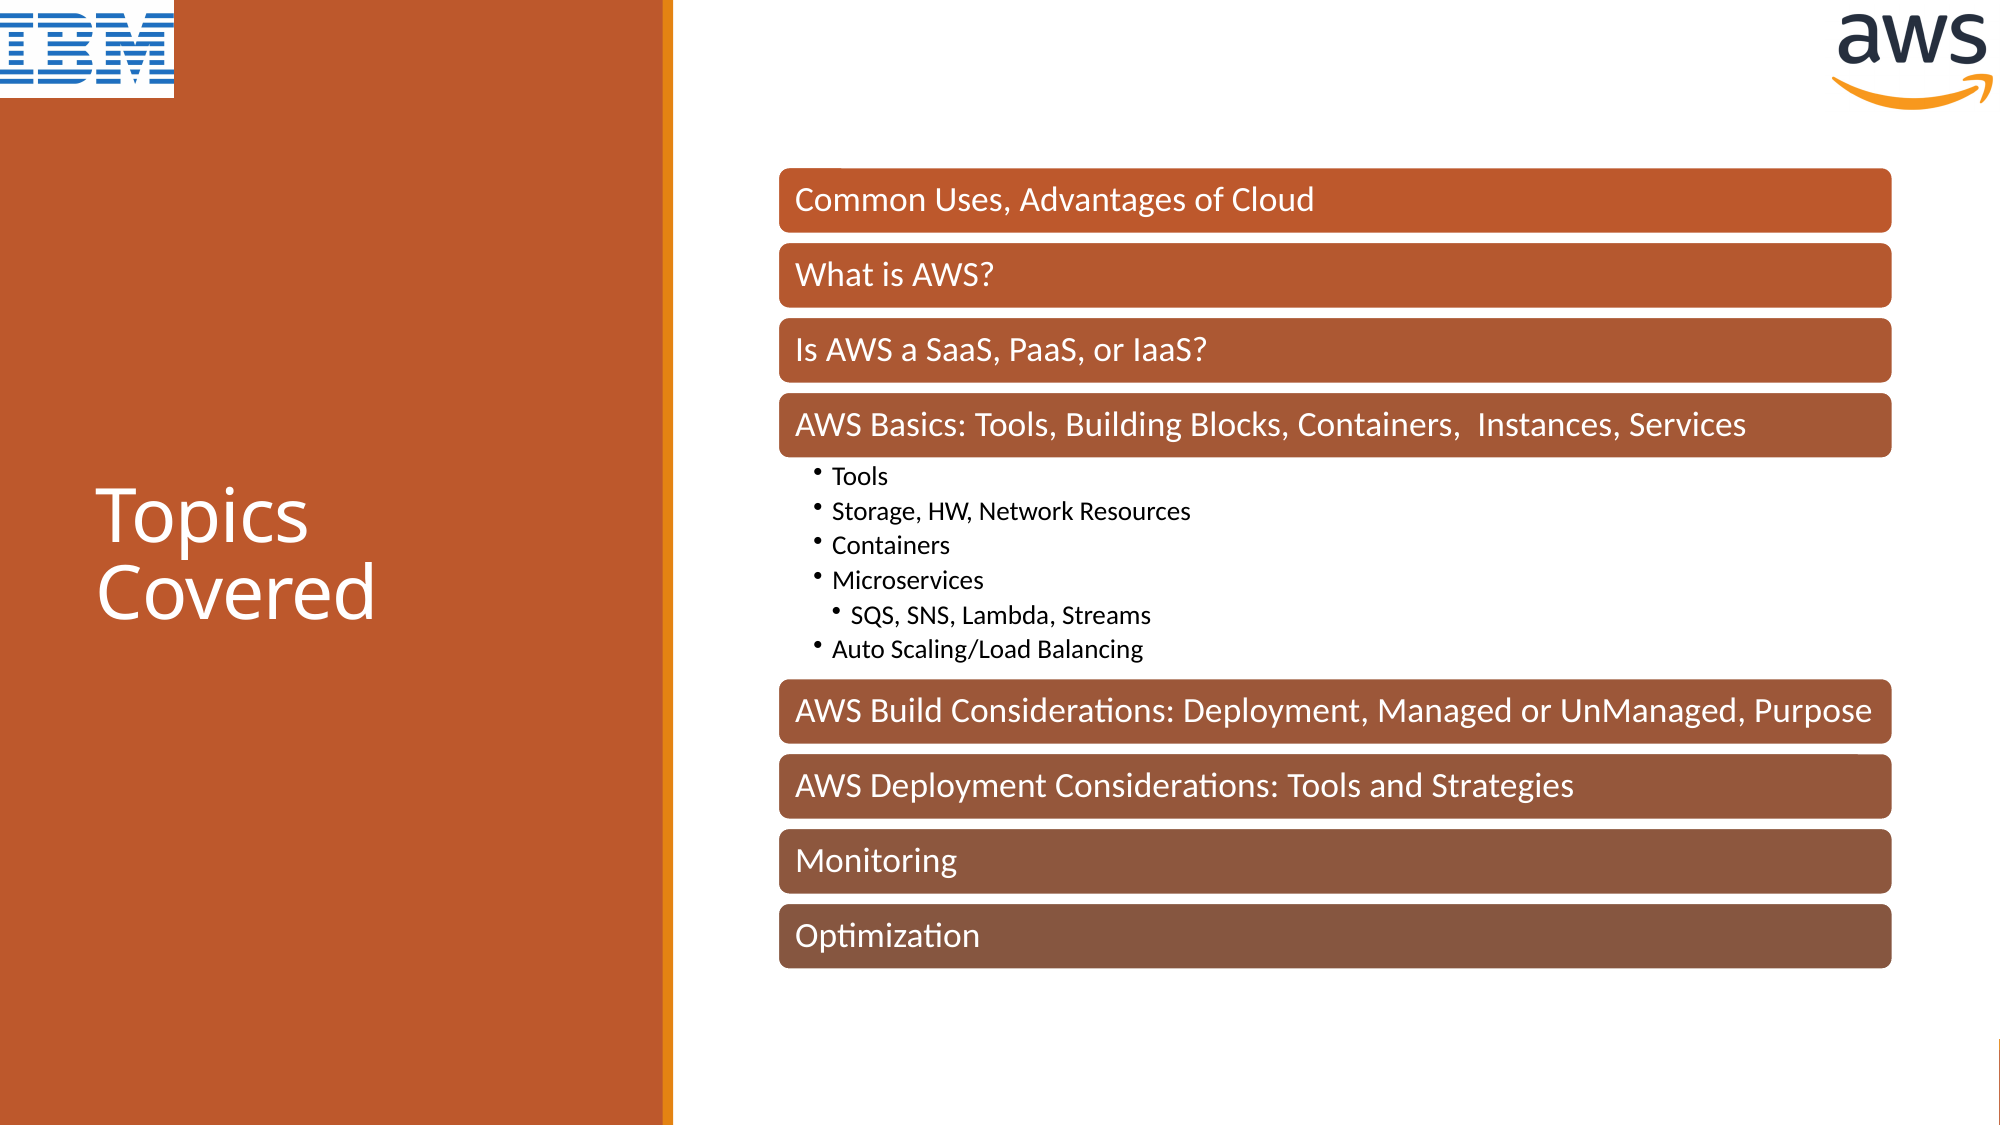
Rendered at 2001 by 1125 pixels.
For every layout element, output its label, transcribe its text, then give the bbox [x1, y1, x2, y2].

text_box [661, 0, 674, 1125]
text_box [0, 0, 661, 1125]
picture [1825, 3, 2000, 113]
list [777, 104, 1894, 1033]
picture [0, 0, 174, 99]
title Topics Covered [80, 84, 587, 1032]
text_box [674, 0, 2000, 1125]
